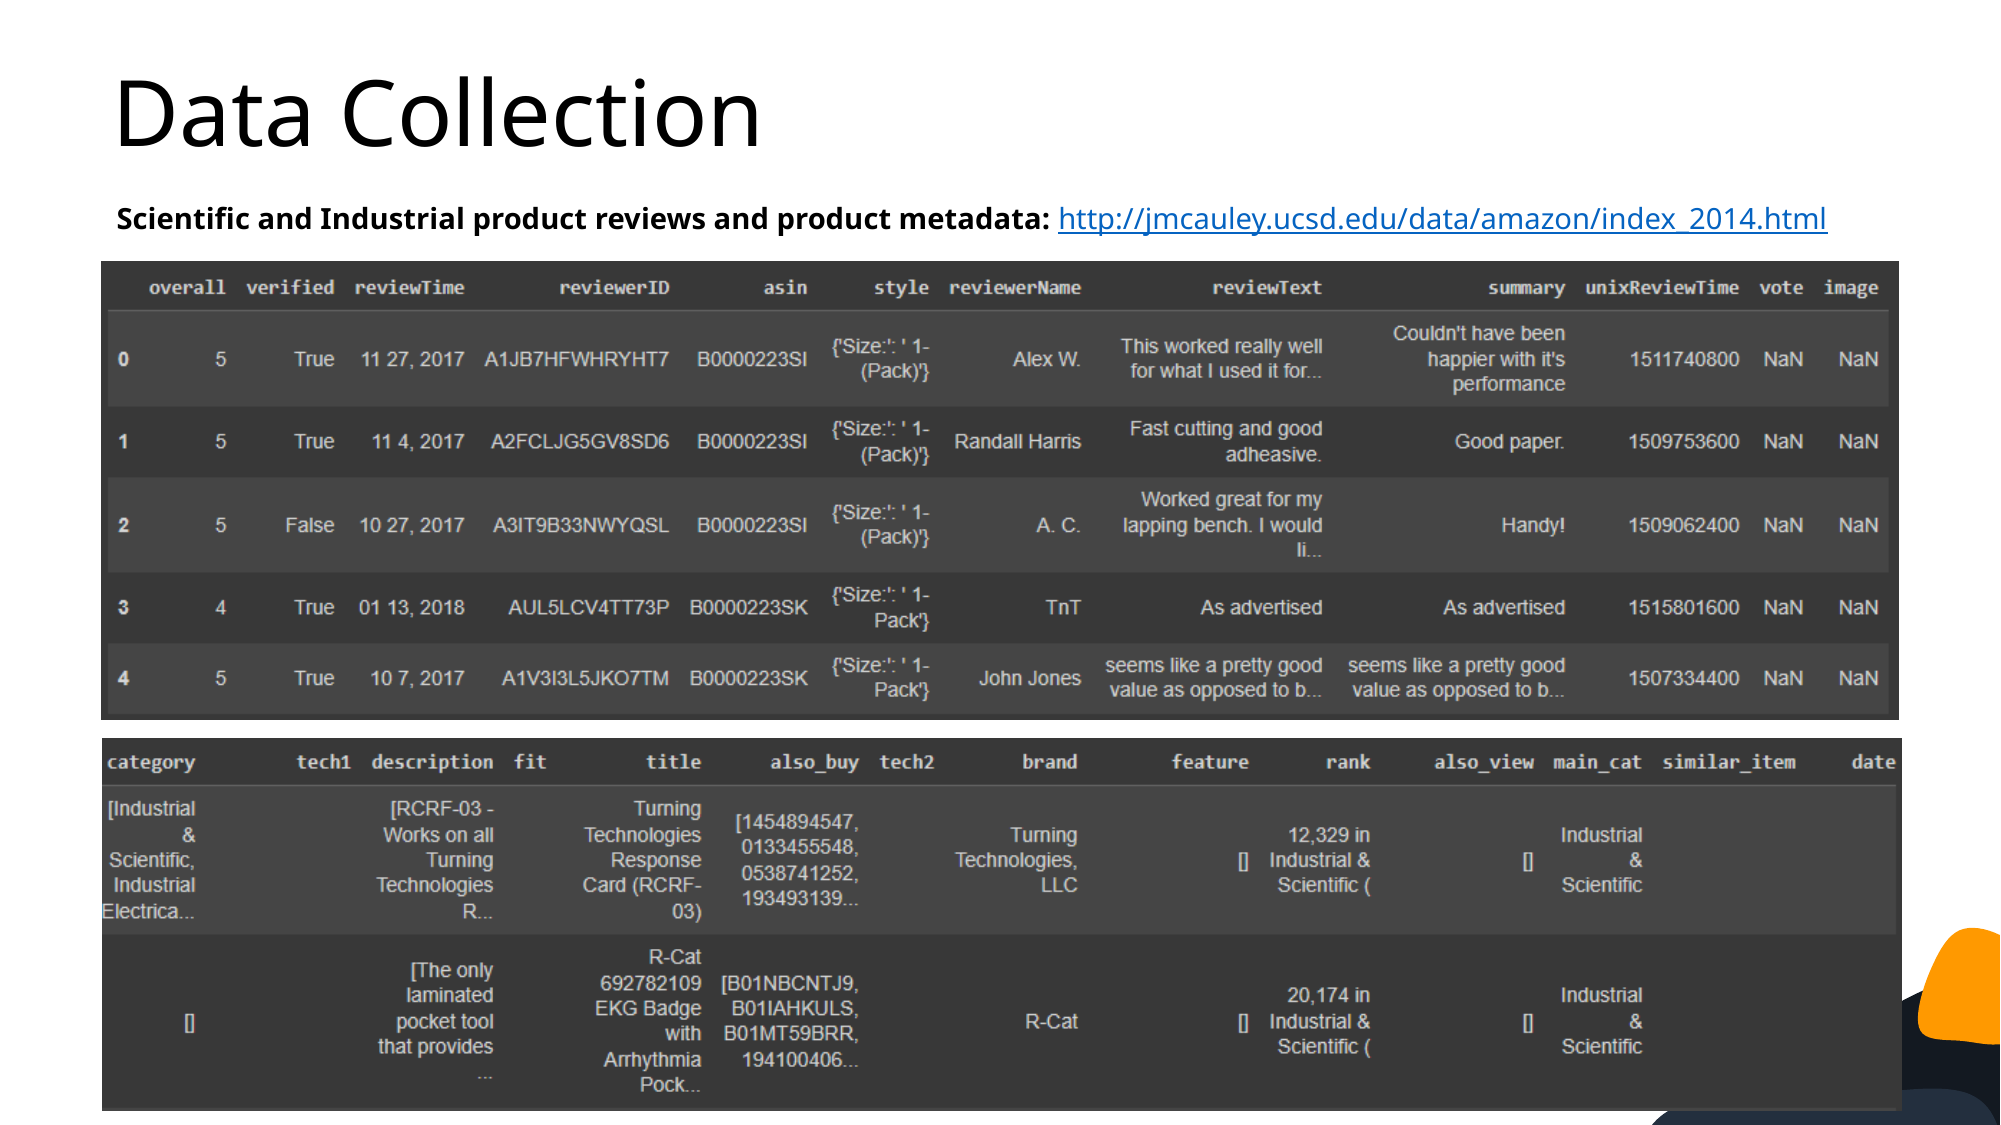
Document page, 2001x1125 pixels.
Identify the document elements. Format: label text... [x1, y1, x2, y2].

text_box Data Collection [97, 47, 780, 172]
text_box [1675, 899, 2000, 1125]
picture [102, 738, 1902, 1111]
picture [101, 261, 1899, 720]
text_box Scientific and Industrial product reviews and product metadata: http://jmcauley.ucsd.edu/data/amazon/index_2014.html [101, 180, 1947, 293]
